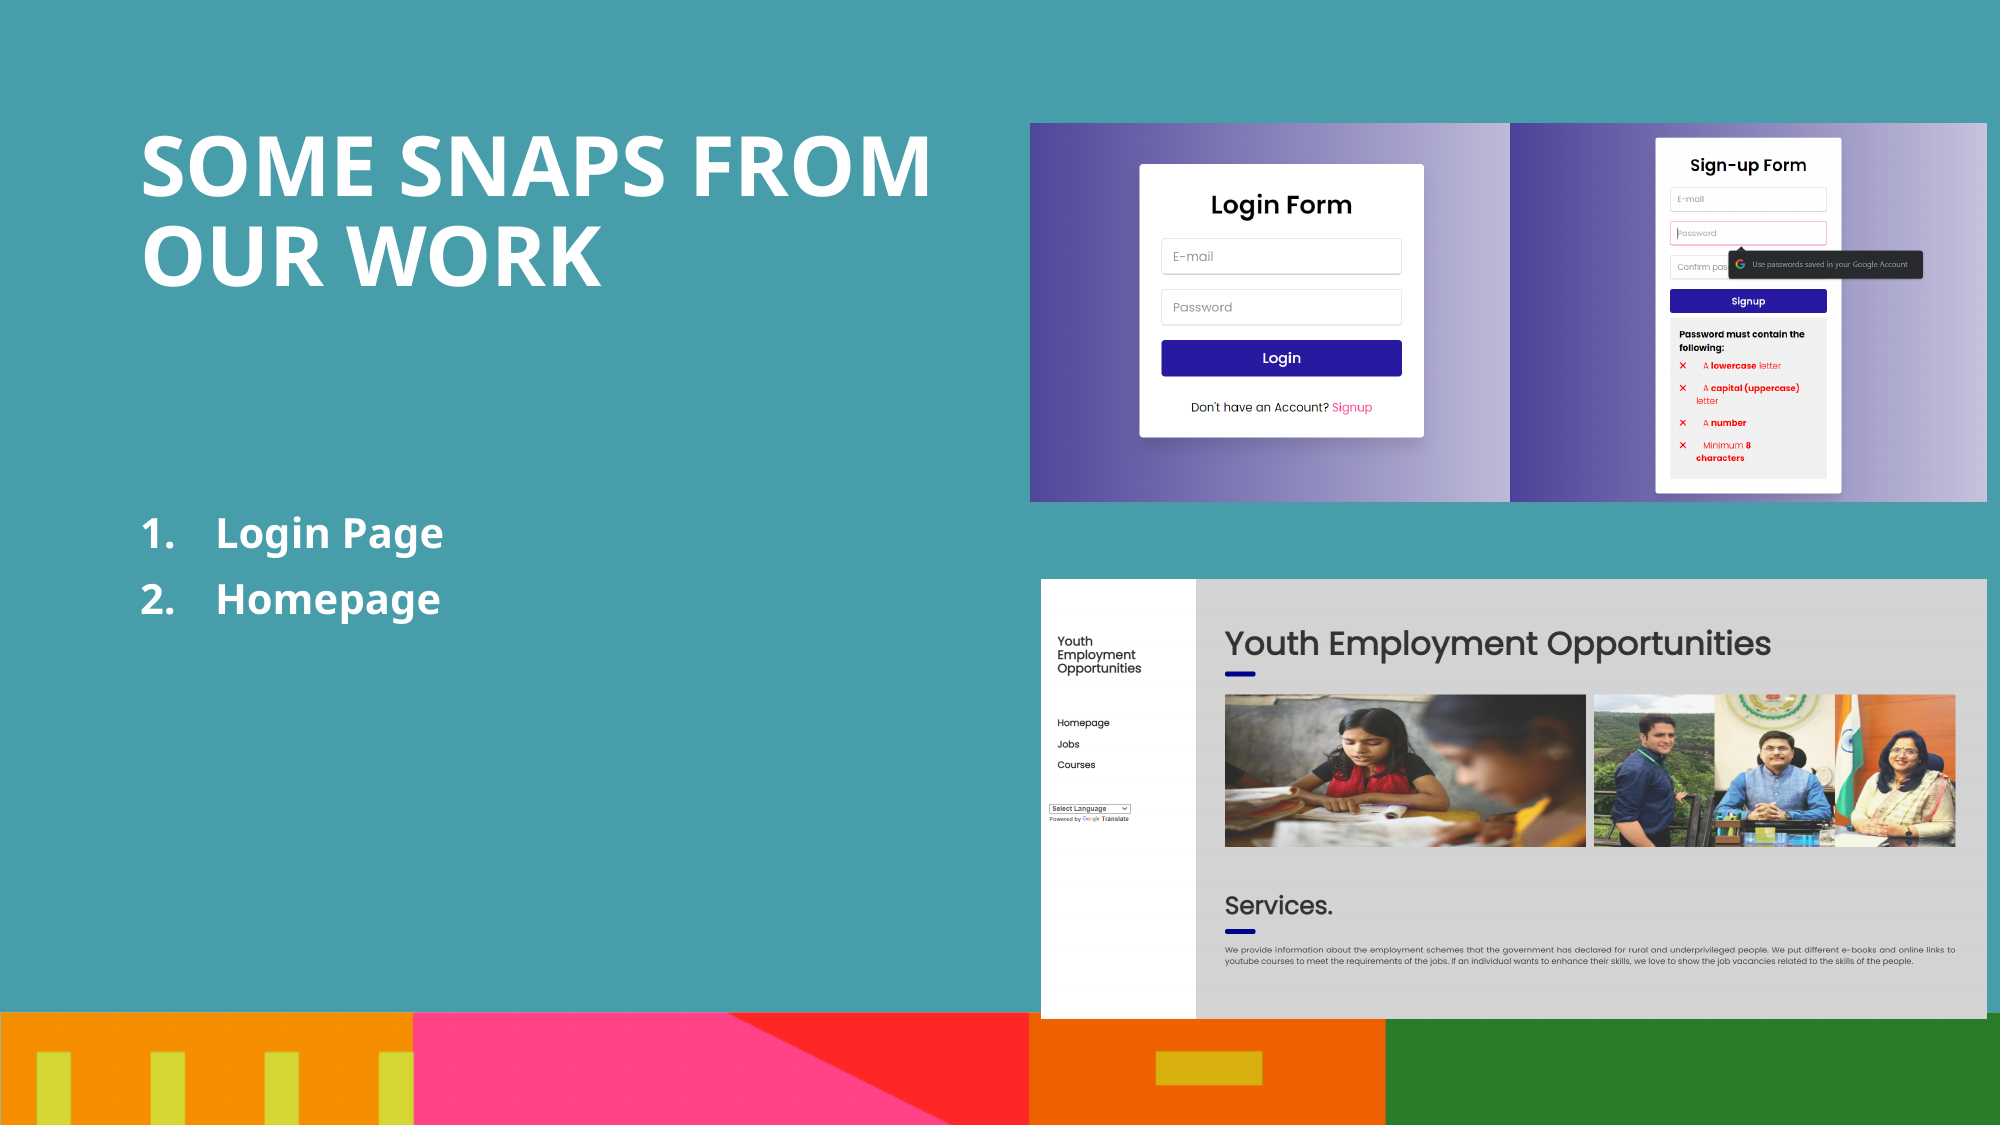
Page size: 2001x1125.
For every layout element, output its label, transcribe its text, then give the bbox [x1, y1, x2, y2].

list Login Page Homepage [125, 504, 1000, 850]
picture [1030, 123, 1987, 502]
title SOME SNAPS FROM OUR WORK [125, 117, 1000, 313]
picture [2, 579, 2000, 1125]
